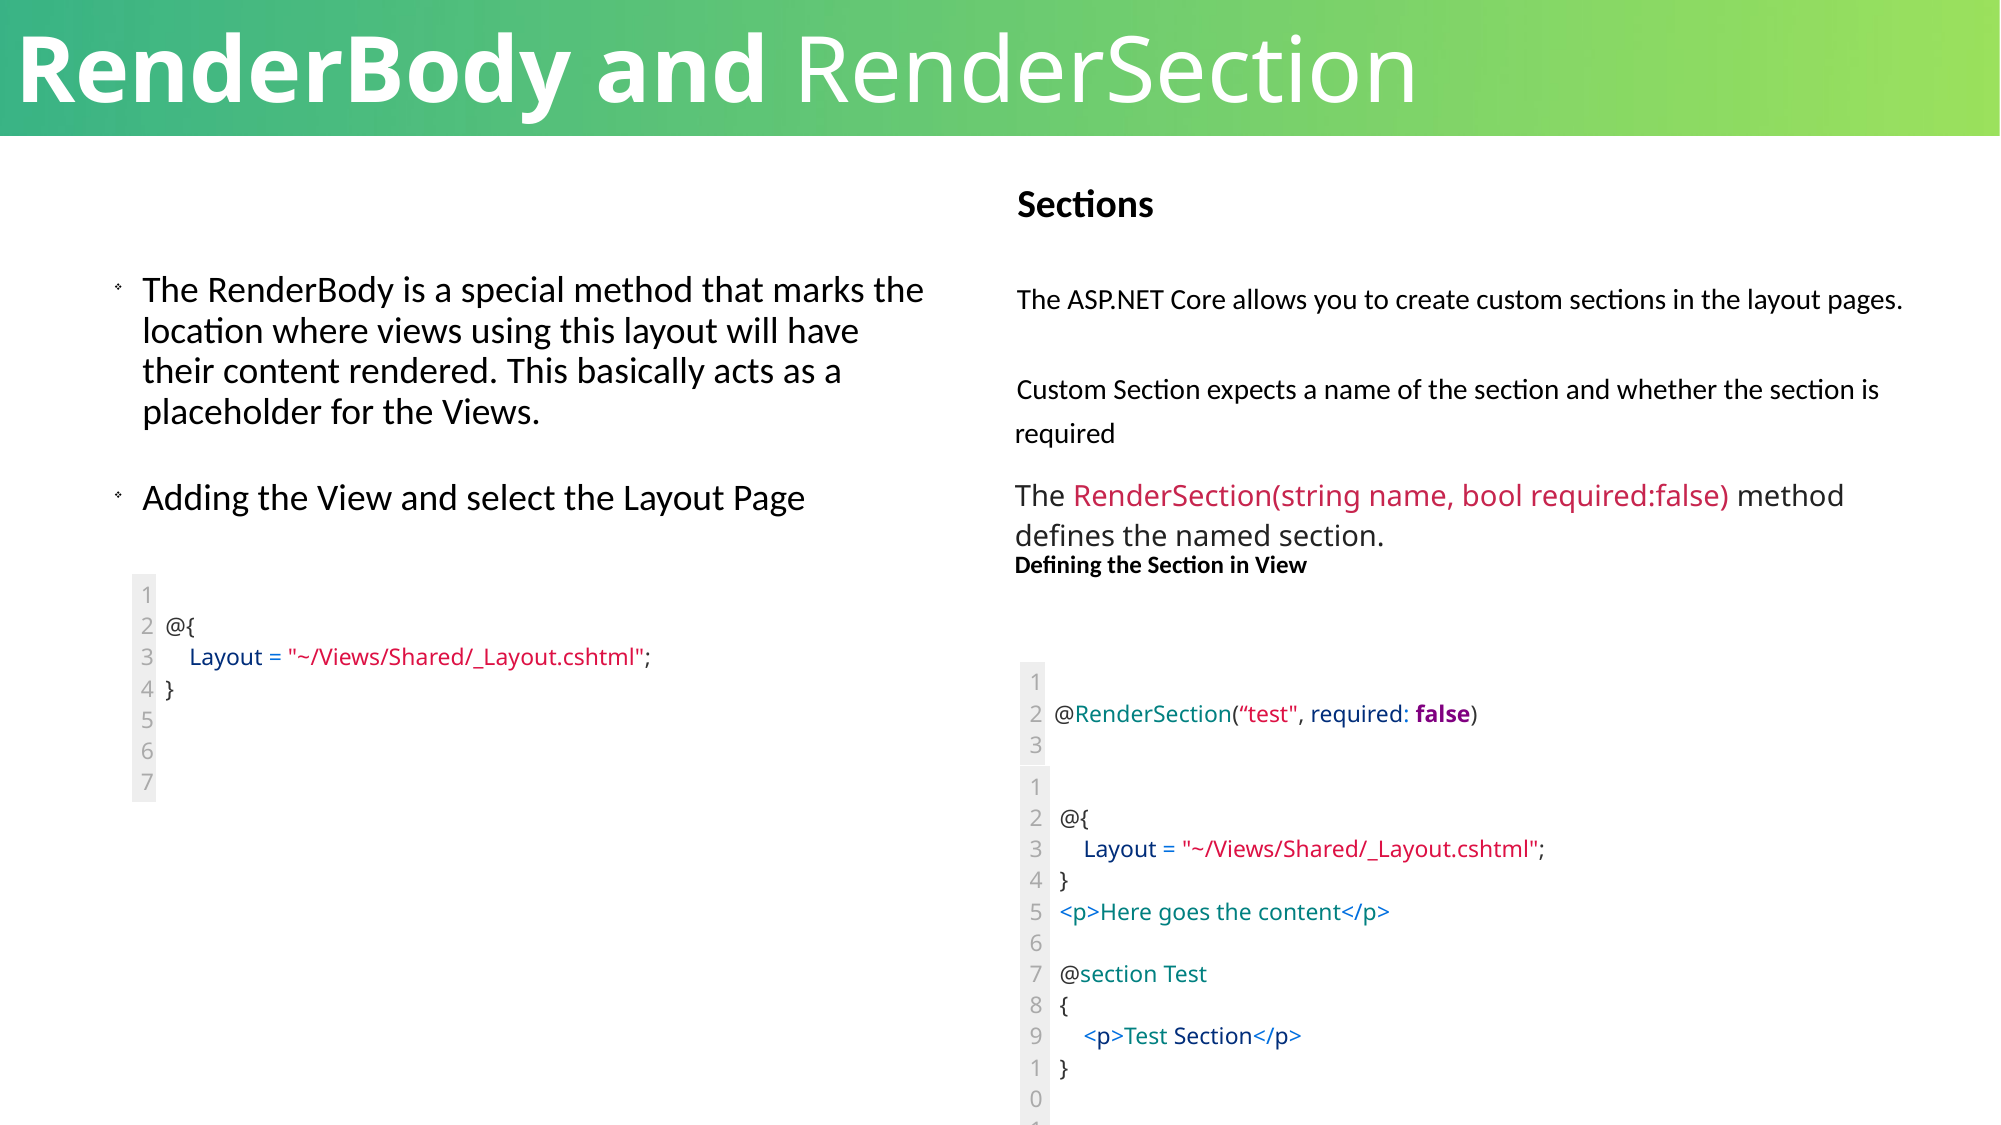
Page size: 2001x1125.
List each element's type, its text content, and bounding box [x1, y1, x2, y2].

table_header 1 2 3 [1020, 662, 1045, 765]
table_header @{ Layout = "~/Views/Shared/_Layout.cshtml"; } <p>Here goes the content</p> @section Test { <p>Test Section</p> } [1050, 766, 1969, 1125]
table_header 1 2 3 4 5 6 7 8 9 10 11 [1020, 766, 1050, 1125]
text_box Sections The ASP.NET Core allows you to create custom sections in the layout pages. Custom Section expects a name of the section and whether the section is required The RenderSection(string name, bool required:false) method defines the named section. Defining the Section in View [999, 159, 1935, 1123]
list The RenderBody is a special method that marks the location where views using this layout will have their content rendered. This basically acts as a placeholder for the Views. Adding the View and select the Layout Page [99, 263, 952, 1014]
table_header 1 2 3 4 5 6 7 [132, 574, 156, 802]
title RenderBody and RenderSection [0, 2, 2000, 136]
table_header @{ Layout = "~/Views/Shared/_Layout.cshtml"; } [156, 574, 859, 802]
table_header @RenderSection(“test", required: false) [1045, 662, 1748, 765]
